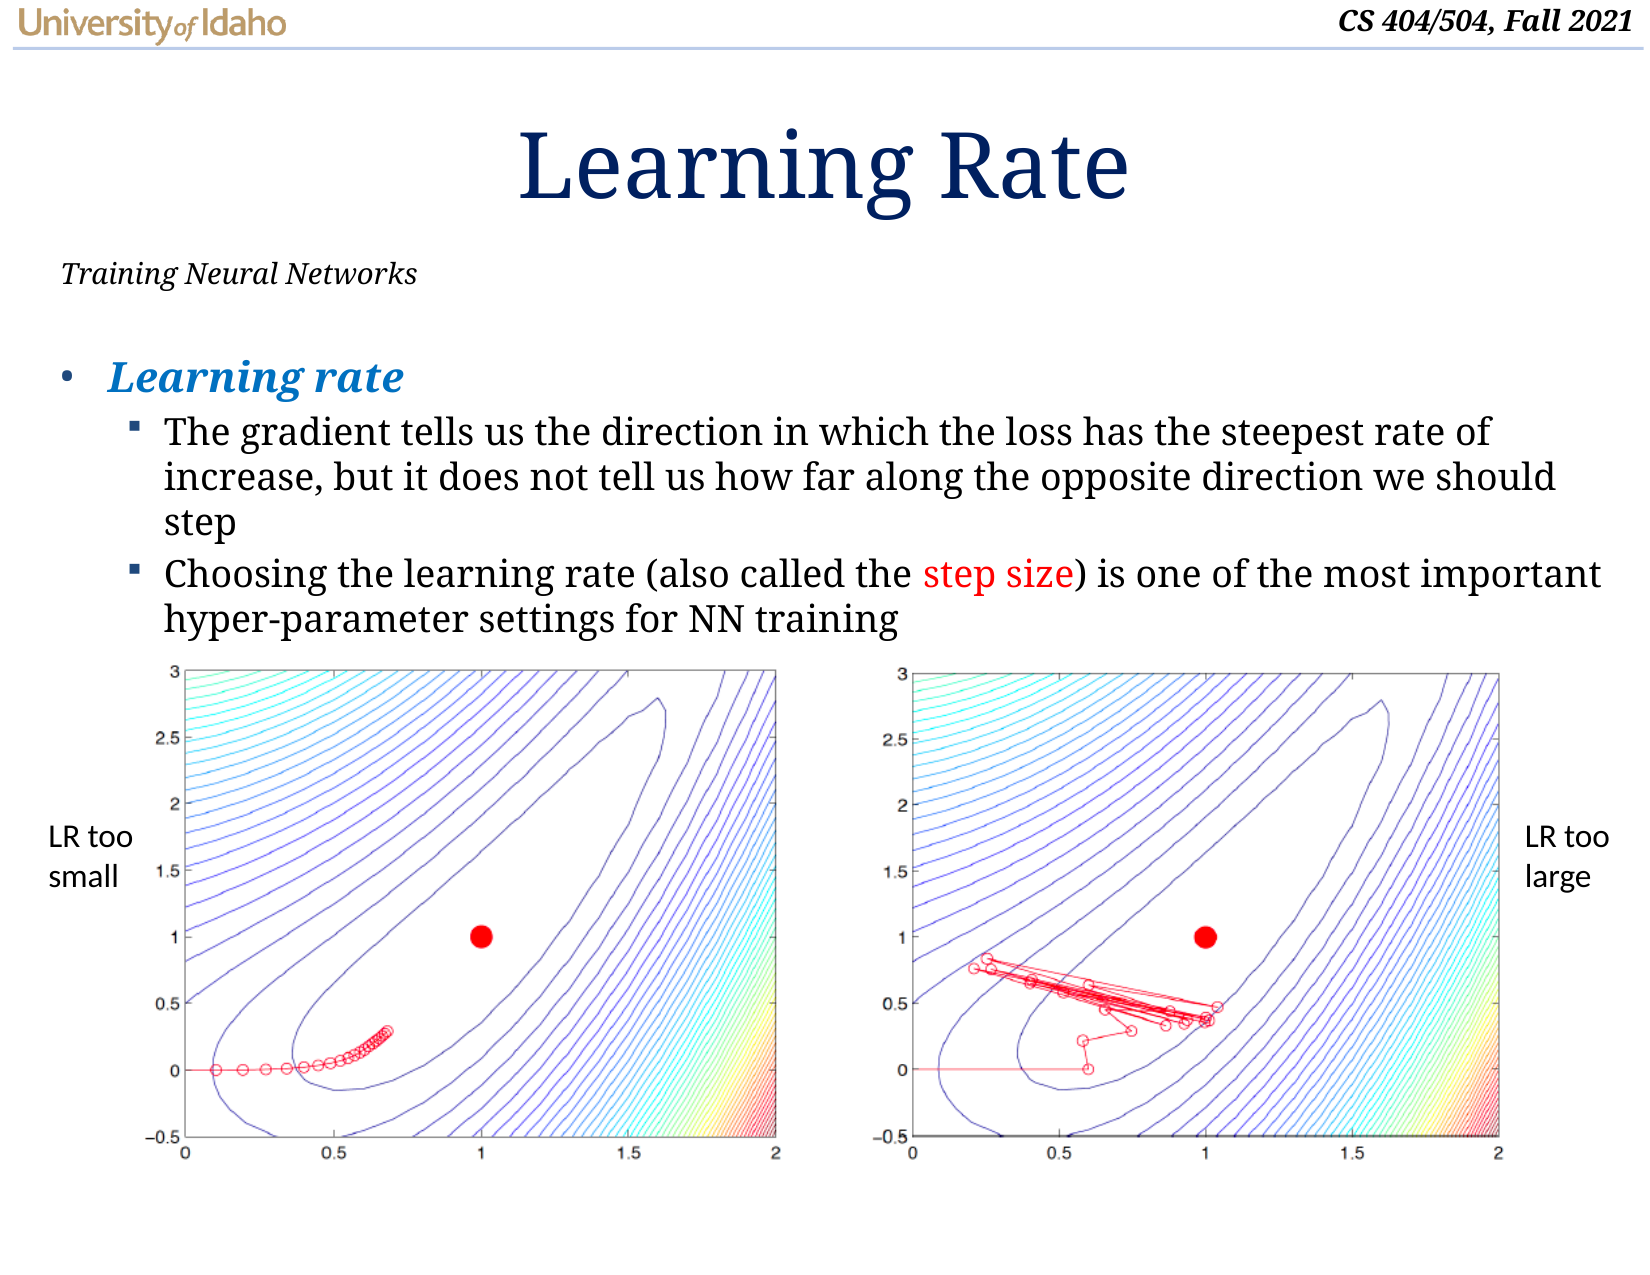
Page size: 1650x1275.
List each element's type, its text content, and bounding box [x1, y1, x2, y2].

picture [104, 637, 814, 1173]
list Learning rate The gradient tells us the direction in which the loss has the steepest rate of increase, but it does not tell us how far along the opposite direction we should step Choosing the learning rate (also called the step size) is one of the most important hyper-parameter settings for NN training [45, 342, 1618, 1224]
text_box LR too small [33, 806, 99, 902]
list Training Neural Networks [45, 247, 1062, 306]
text_box LR too large [1527, 806, 1629, 902]
title Learning Rate [0, 75, 1650, 248]
picture [19, 8, 286, 46]
picture [860, 643, 1523, 1170]
